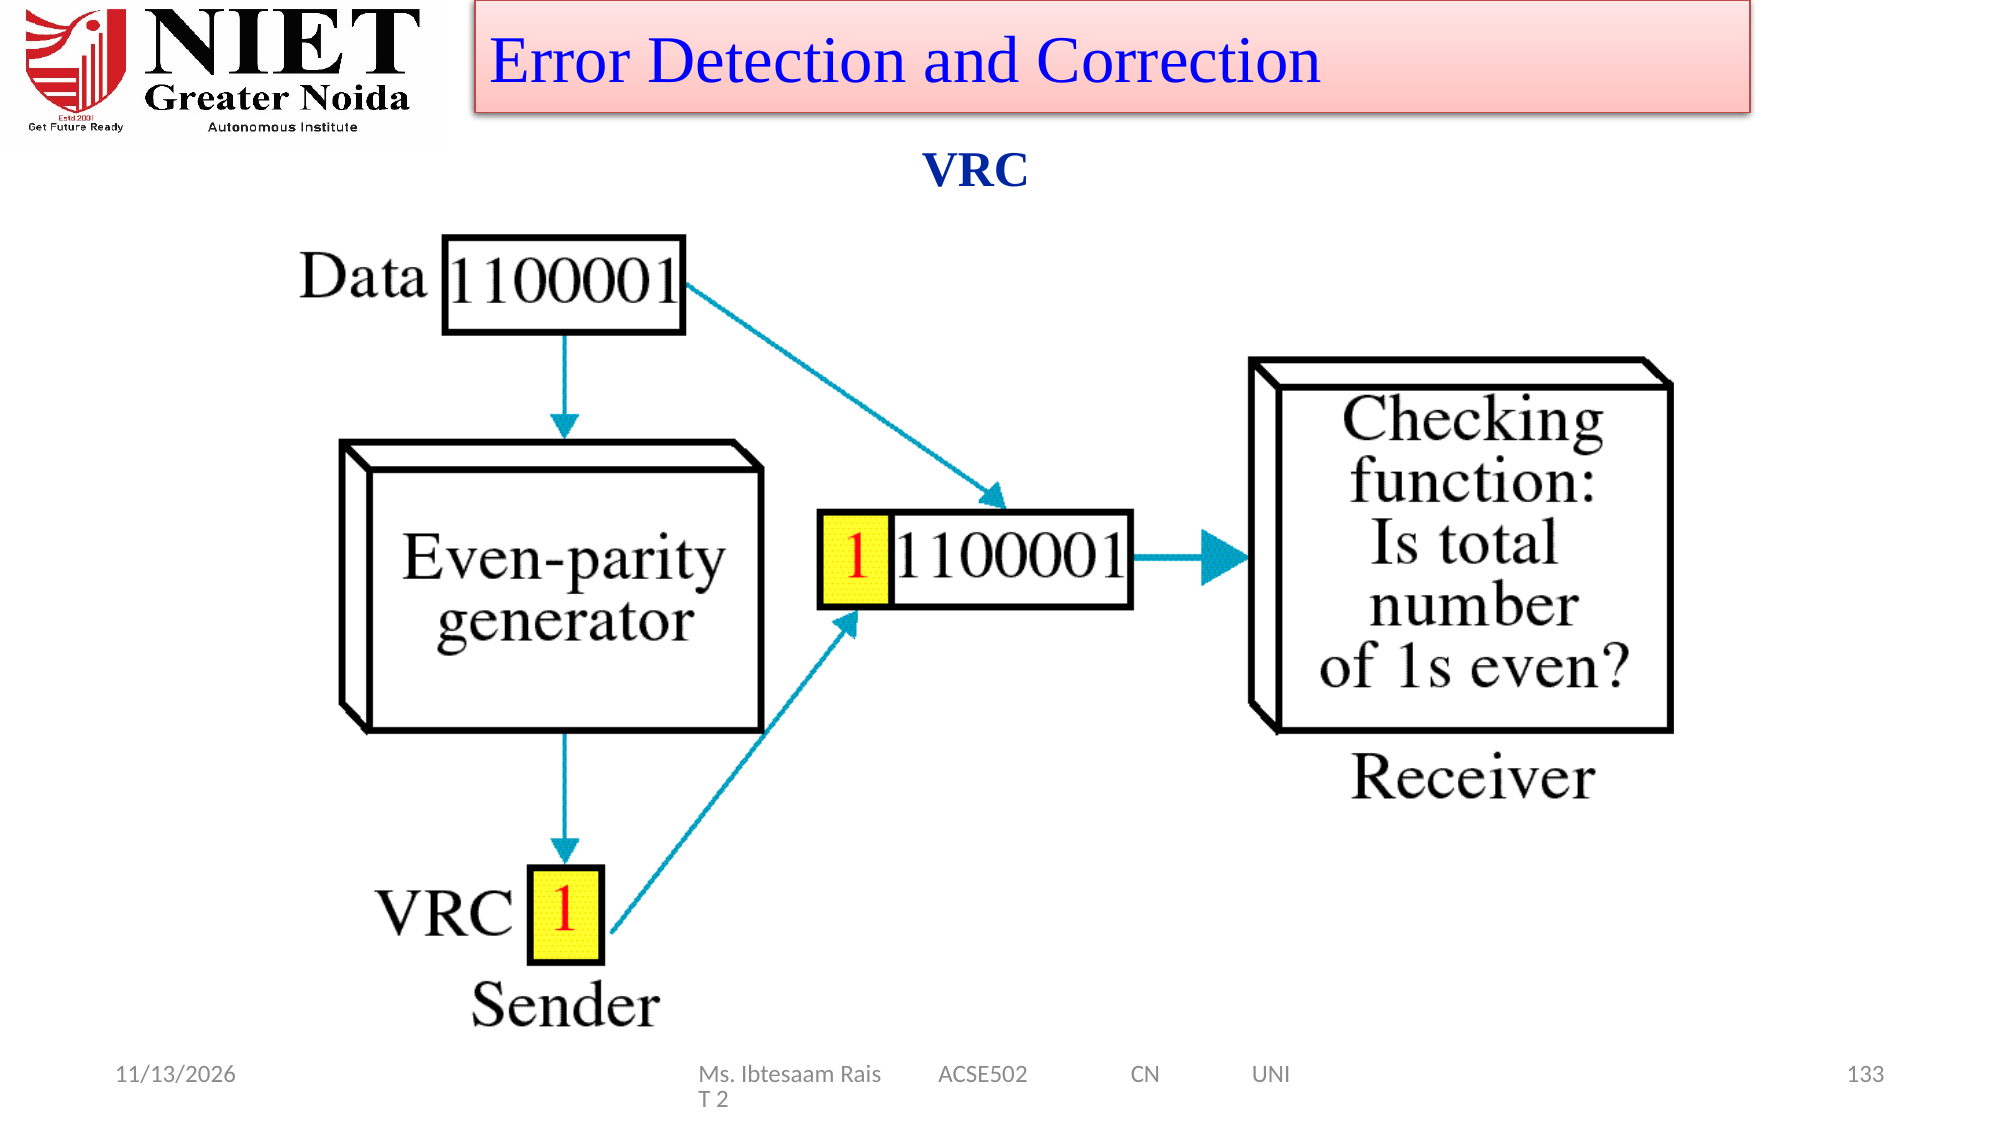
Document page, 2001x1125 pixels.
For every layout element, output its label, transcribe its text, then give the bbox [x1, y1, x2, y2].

slide_number 133 [1433, 1042, 1900, 1103]
text_box Error Detection and Correction [474, 0, 1751, 113]
picture [0, 0, 445, 149]
text_box VRC [907, 128, 1045, 204]
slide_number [99, 1042, 567, 1103]
footer Ms. Ibtesaam Rais ACSE502 CN UNIT 2 [683, 1051, 1317, 1103]
picture [299, 233, 1674, 1044]
